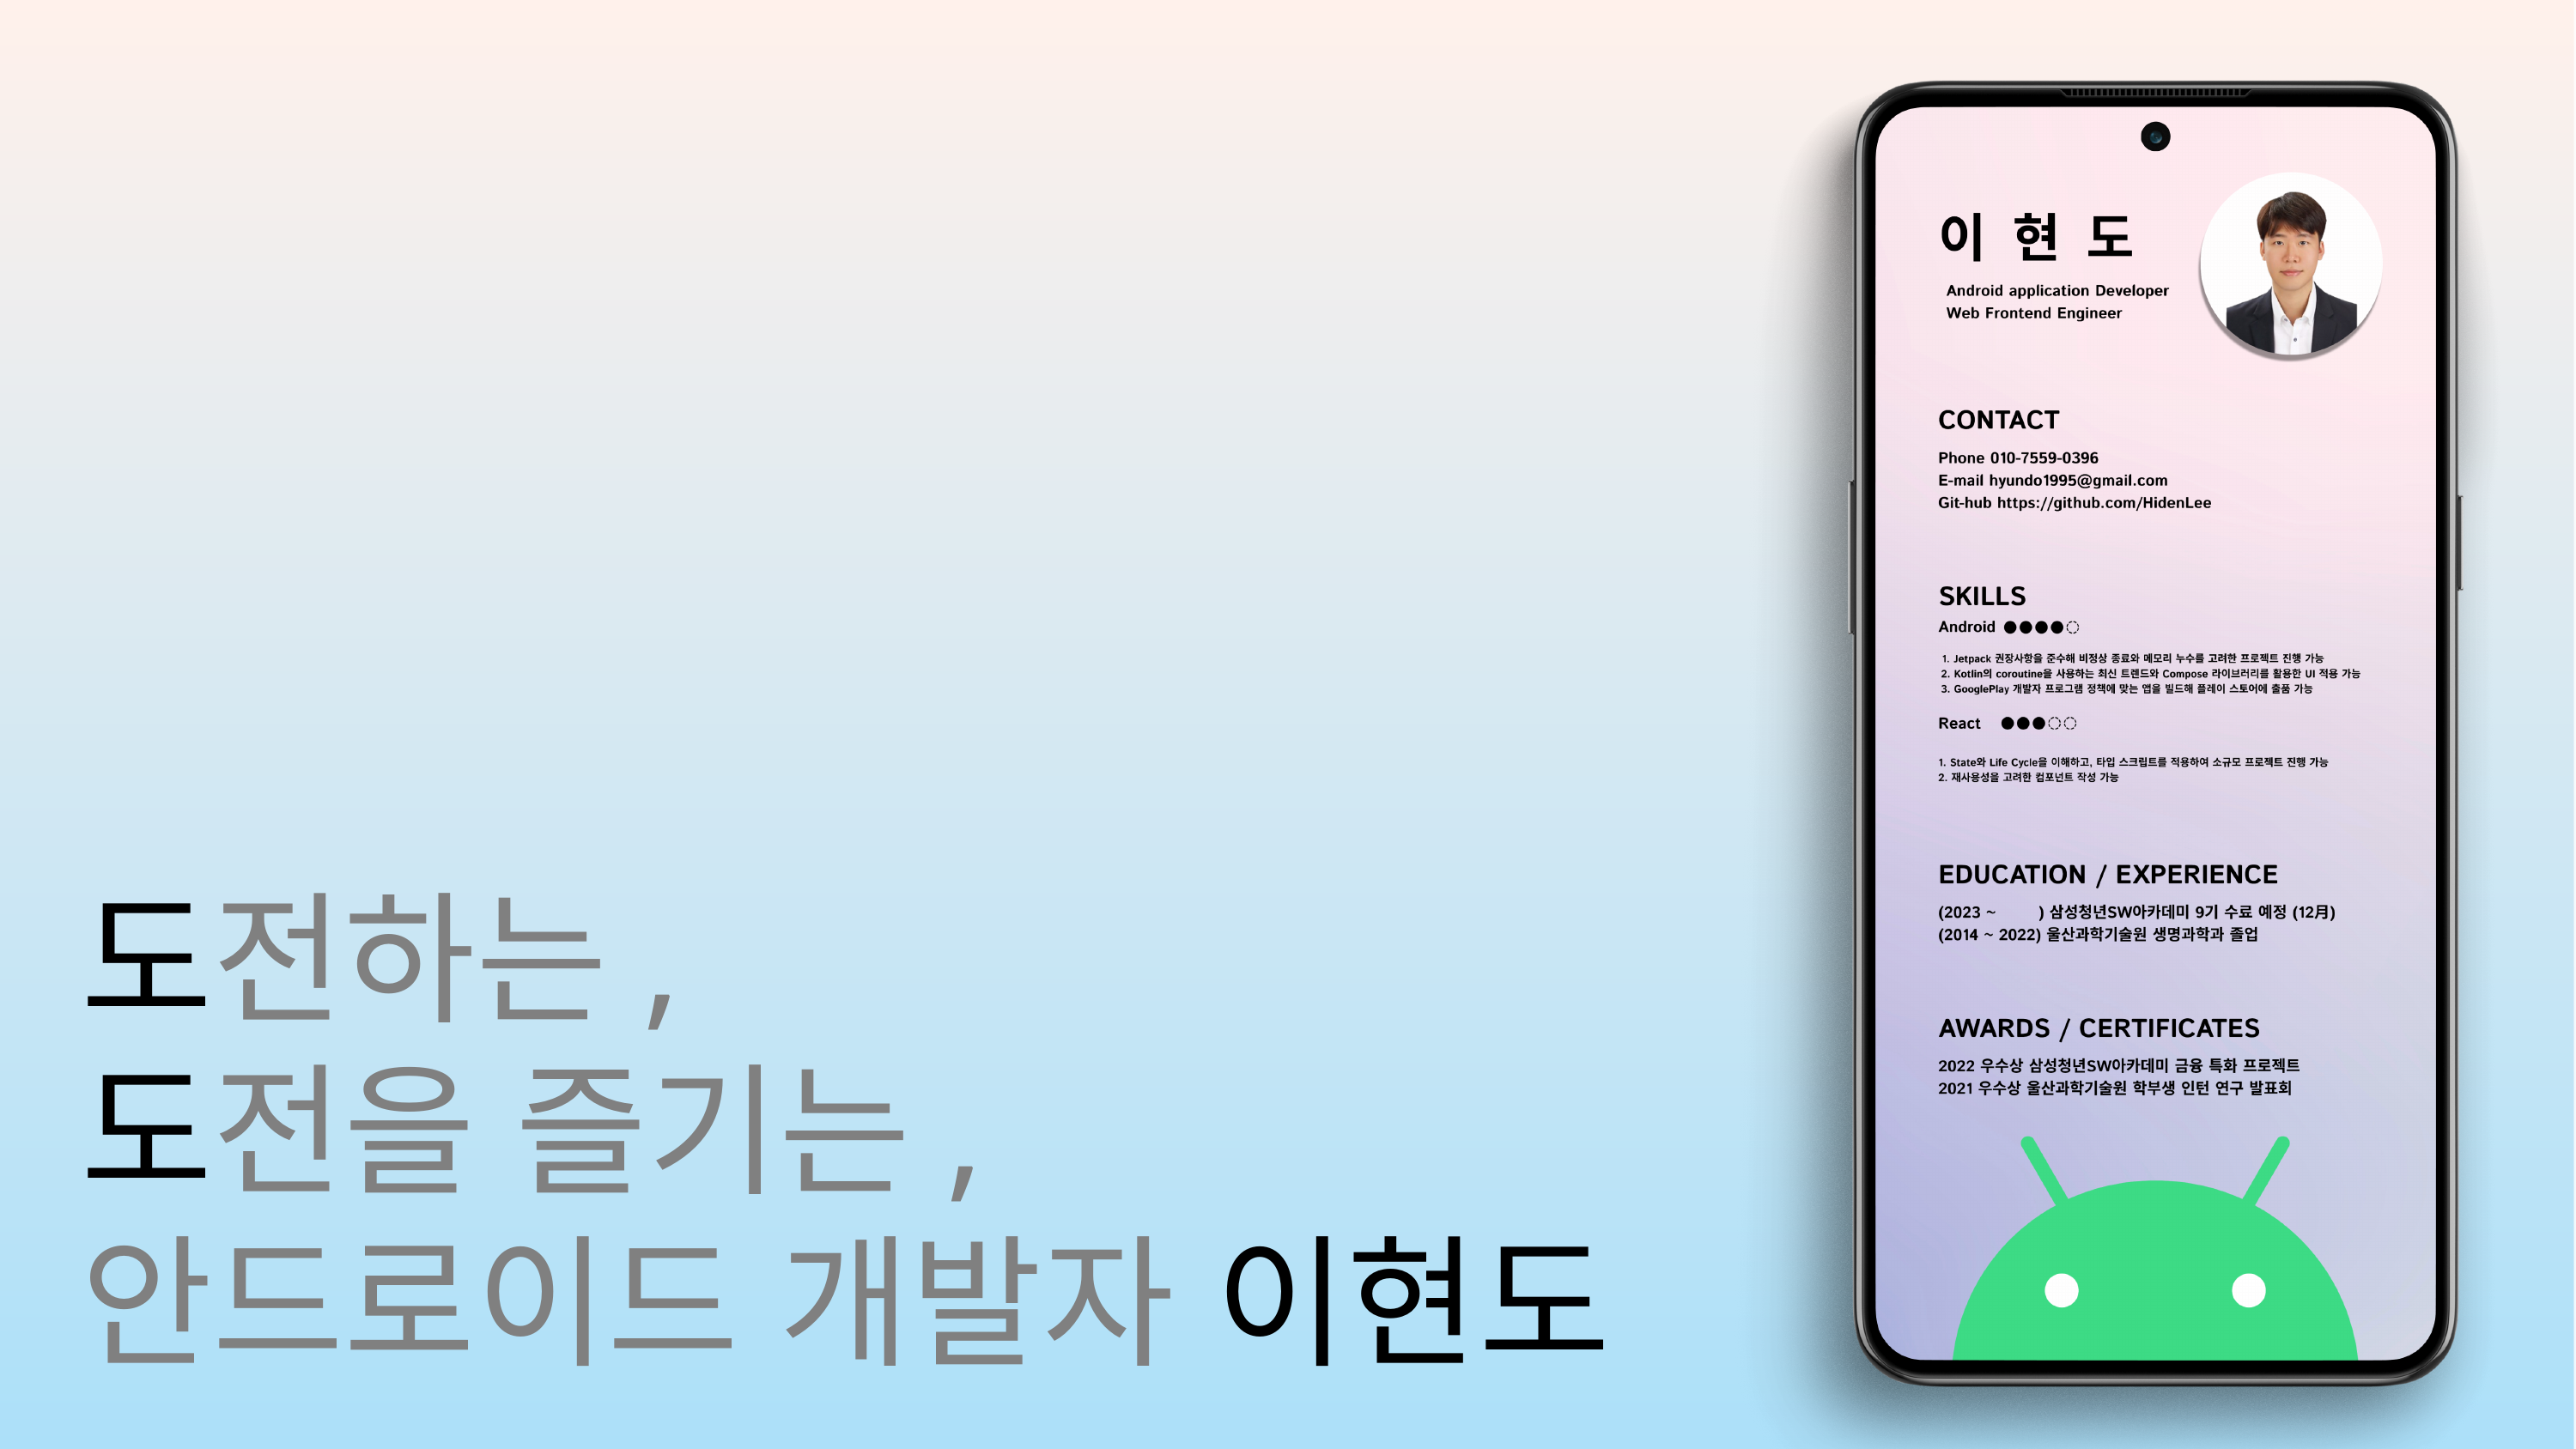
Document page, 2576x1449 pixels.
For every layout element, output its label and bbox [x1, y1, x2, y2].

picture [1716, 80, 2508, 1449]
text_box [0, 0, 2576, 1449]
